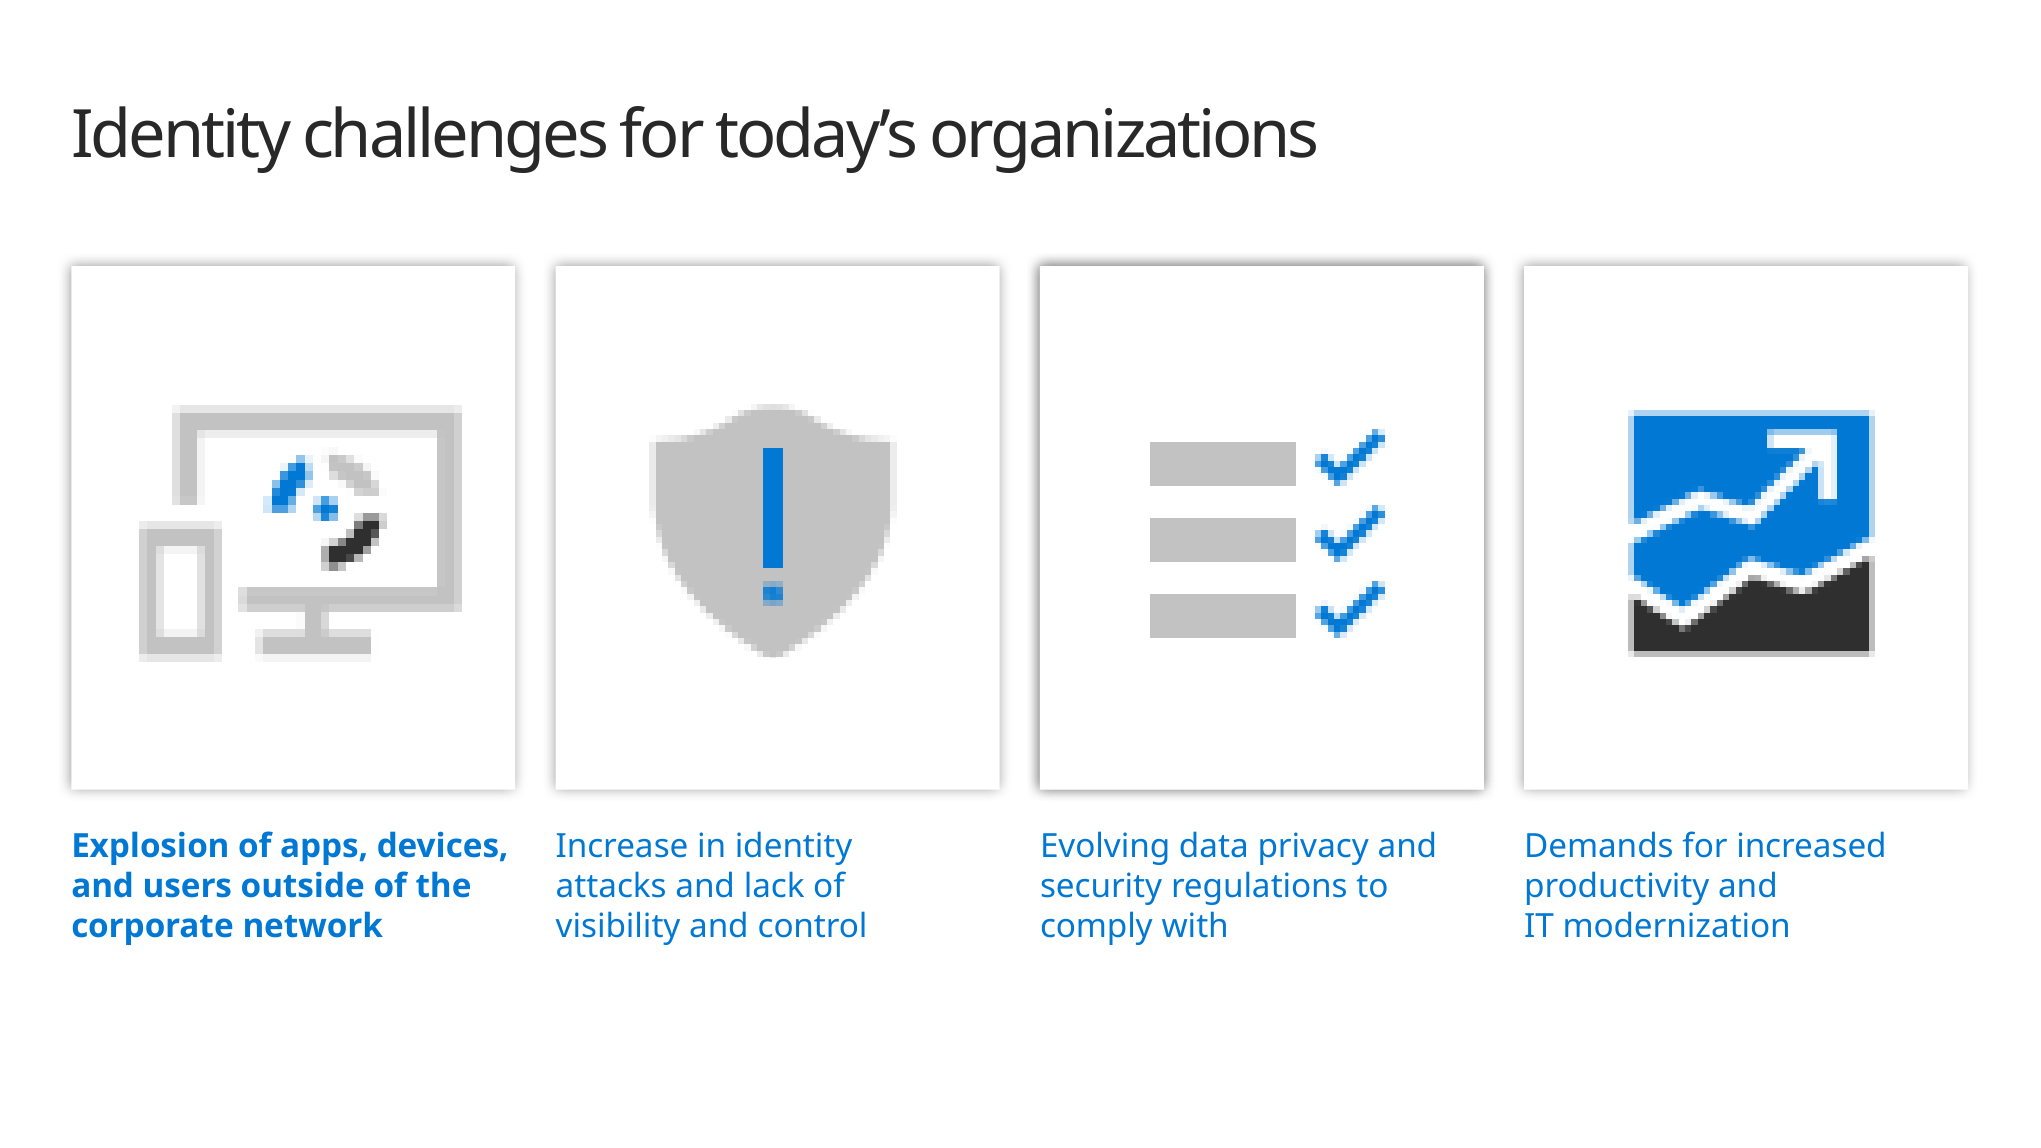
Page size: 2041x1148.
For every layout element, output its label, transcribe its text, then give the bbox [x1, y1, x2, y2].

picture [1131, 397, 1392, 658]
picture [123, 355, 464, 696]
title Identity challenges for today’s organizations [71, 72, 1969, 198]
picture [637, 397, 898, 658]
picture [1616, 397, 1876, 658]
list Explosion of apps, devices, and users outside of the corporate network [71, 824, 516, 1044]
list Evolving data privacy and security regulations to comply with [1039, 824, 1484, 1044]
list Demands for increased productivity and IT modernization [1524, 824, 1969, 1044]
text_box [1039, 265, 1485, 790]
list Increase in identity attacks and lack of visibility and control [555, 824, 1000, 1044]
